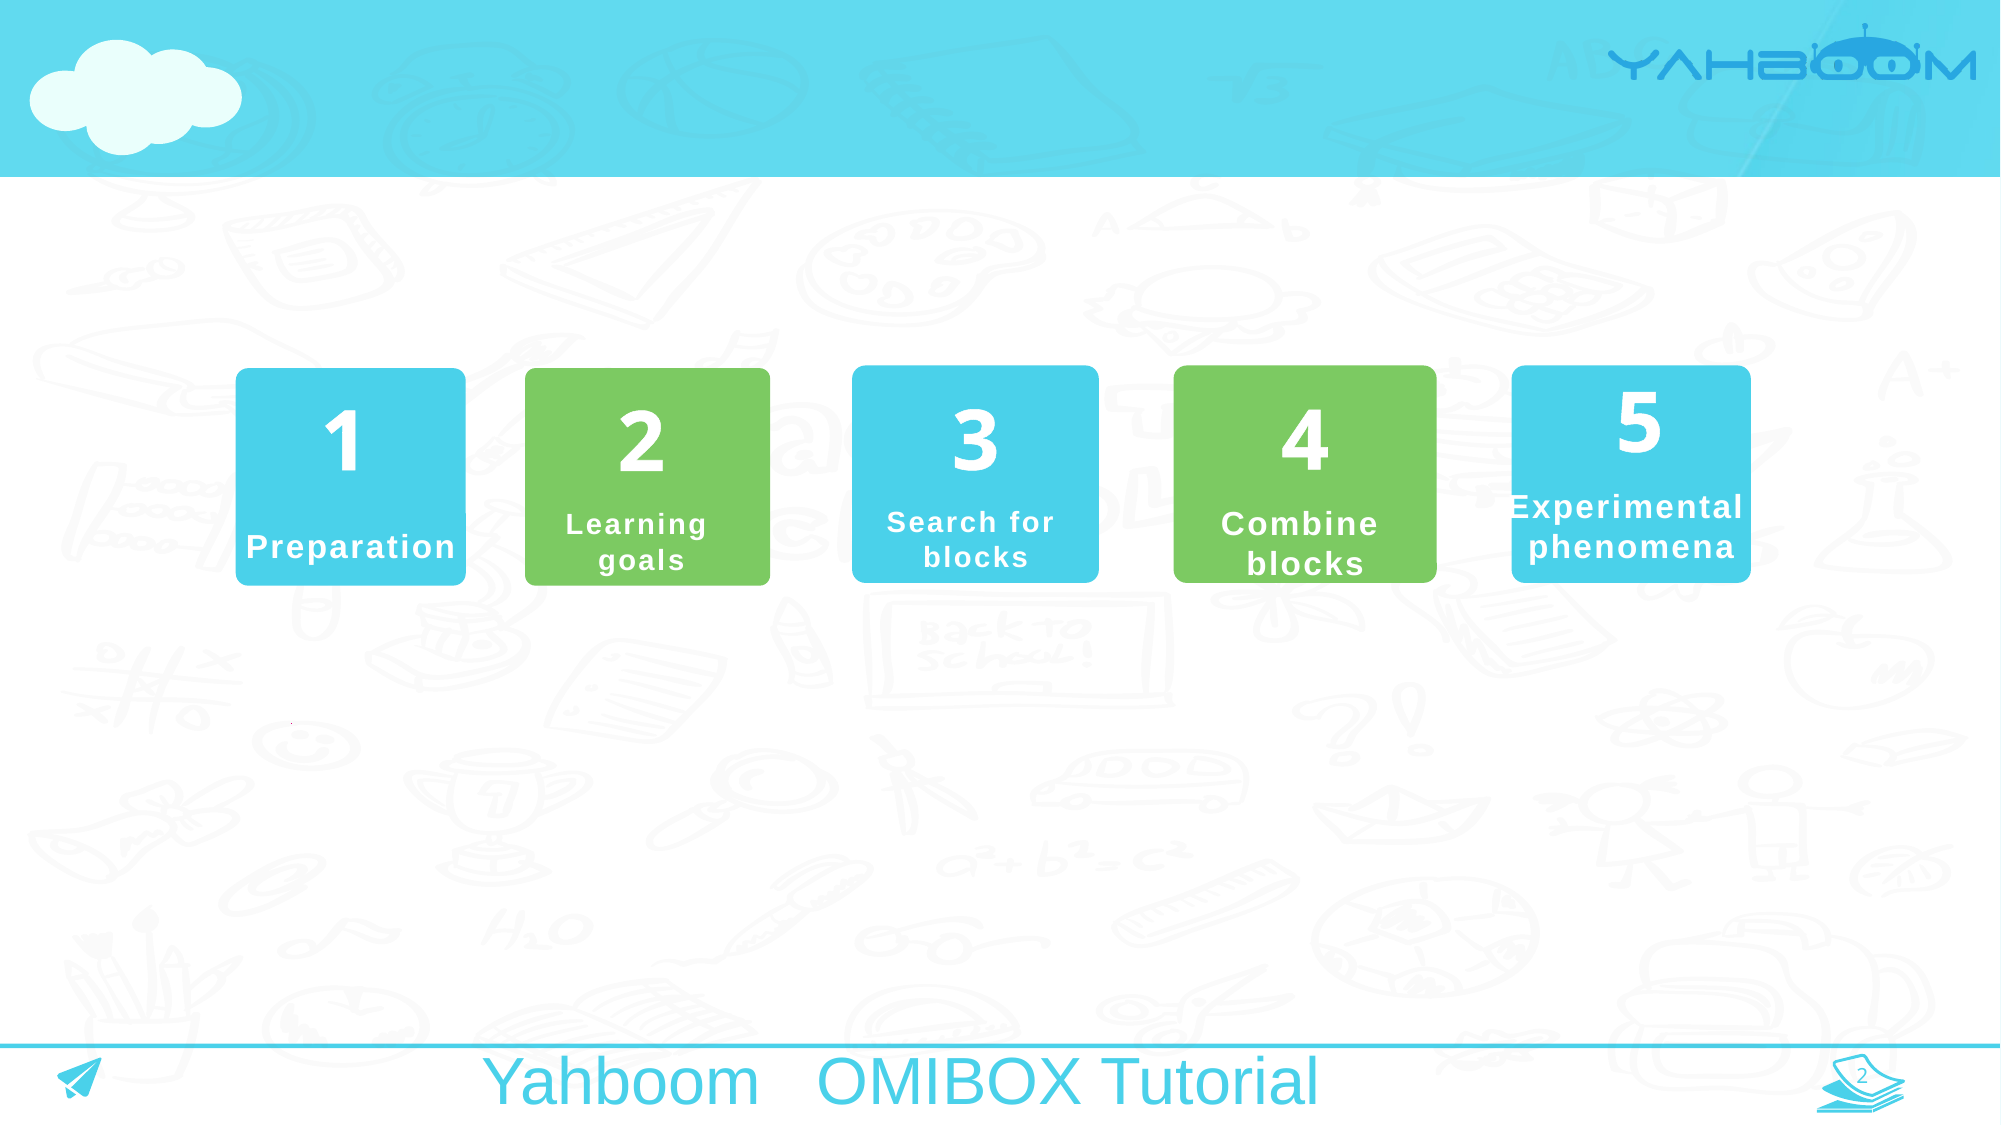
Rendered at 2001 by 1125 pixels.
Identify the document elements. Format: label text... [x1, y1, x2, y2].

text_box 2 [602, 380, 681, 496]
text_box Experimental phenomena [1492, 477, 1770, 573]
text_box [851, 364, 1100, 584]
text_box [1510, 364, 1752, 477]
text_box [524, 367, 772, 587]
text_box [234, 573, 467, 587]
text_box [1510, 573, 1752, 584]
text_box 4 [1266, 378, 1344, 494]
text_box 1 [305, 379, 384, 495]
text_box [1172, 364, 1438, 584]
text_box Preparation [231, 518, 471, 573]
text_box Combine blocks [1206, 494, 1405, 590]
picture [0, 0, 2001, 1125]
text_box Search for blocks [871, 495, 1080, 581]
text_box Learning goals [550, 498, 732, 584]
text_box 5 [1600, 360, 1679, 476]
text_box Yahboom OMIBOX Tutorial [466, 1030, 1336, 1125]
text_box 3 [936, 378, 1015, 494]
text_box [234, 367, 467, 518]
